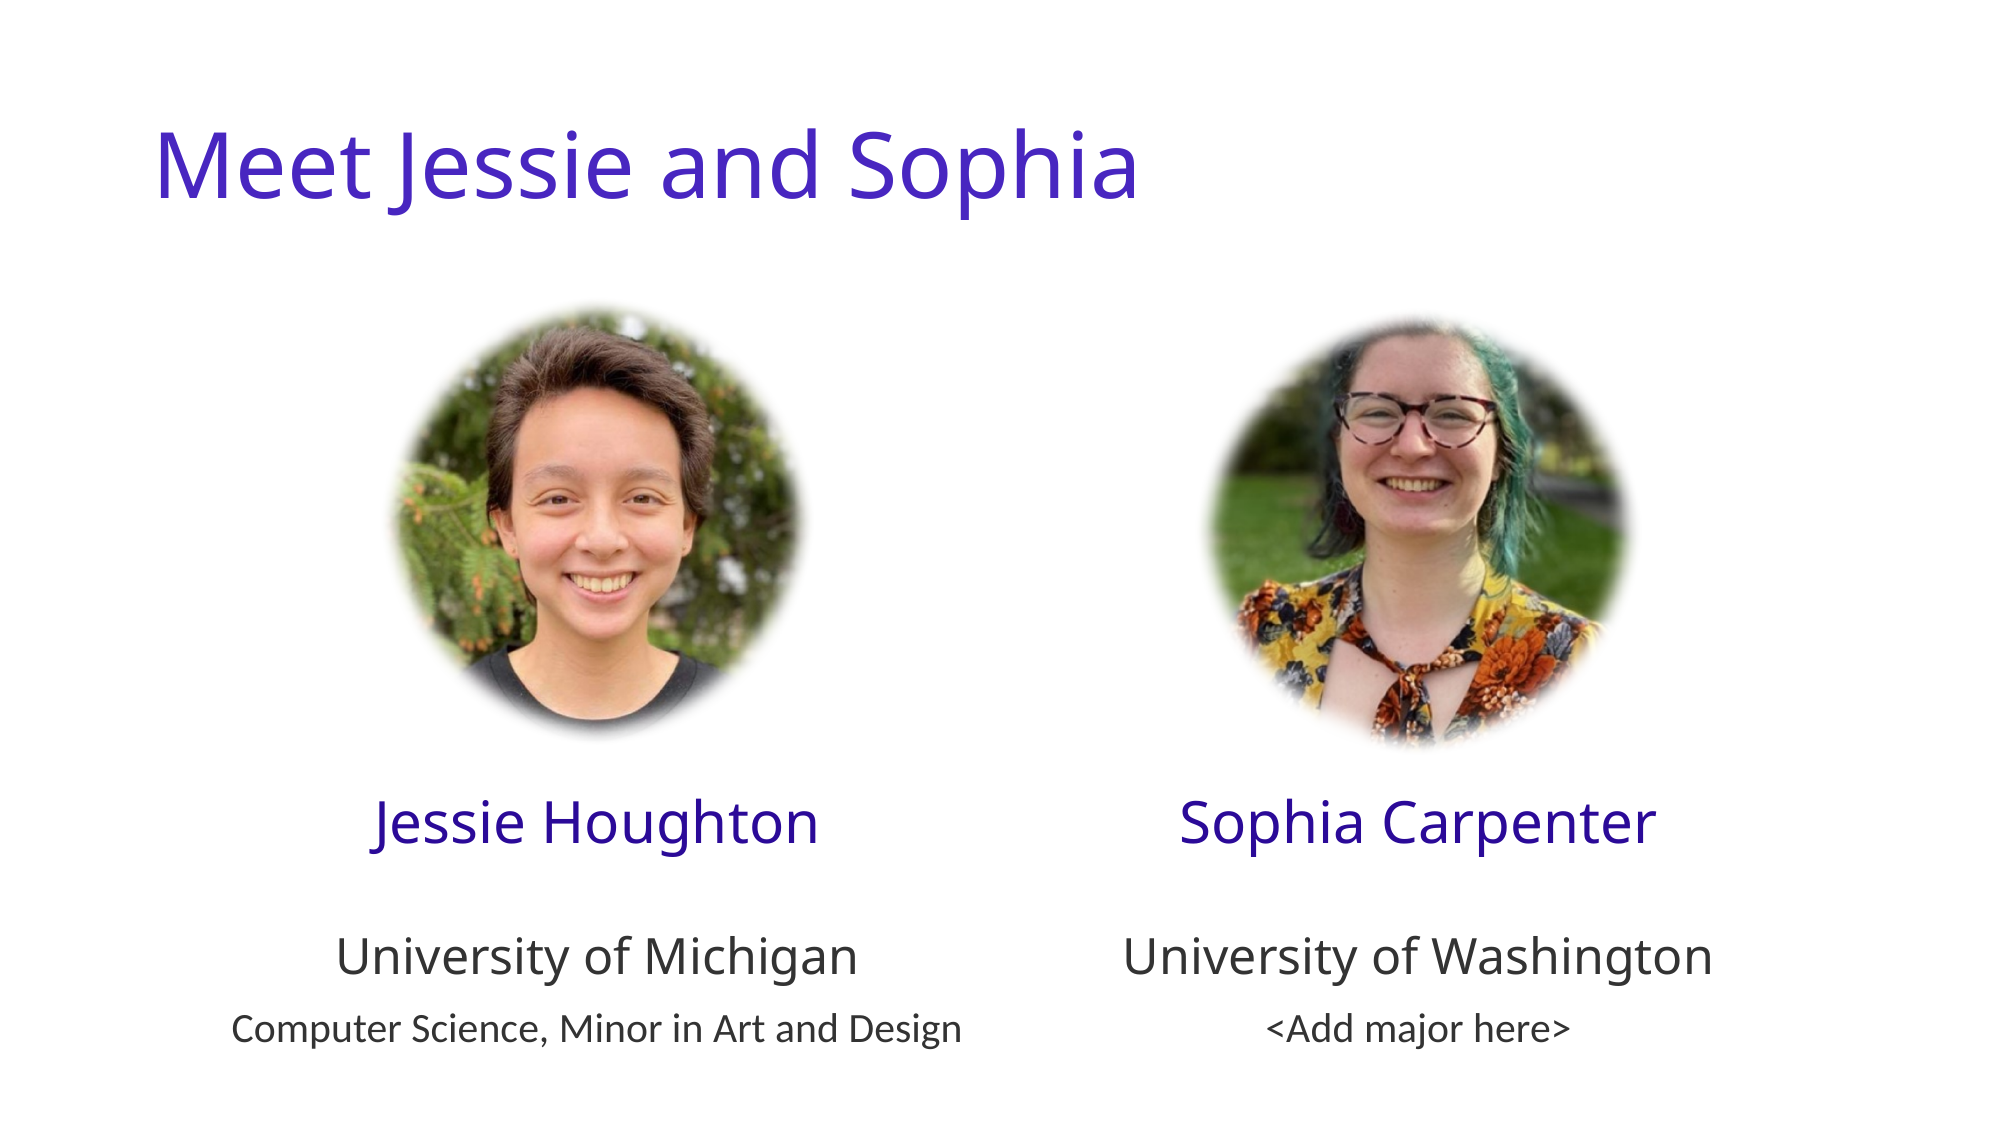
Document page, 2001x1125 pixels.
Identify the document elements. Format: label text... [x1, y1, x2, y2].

text_box Sophia Carpenter University of Washington <Add major here> [1007, 786, 1830, 1087]
title Meet Jessie and Sophia [137, 59, 1863, 278]
list Jessie Houghton University of Michigan Computer Science, Minor in Art and Design [186, 786, 1007, 1087]
picture [379, 296, 816, 747]
picture [1193, 306, 1644, 757]
